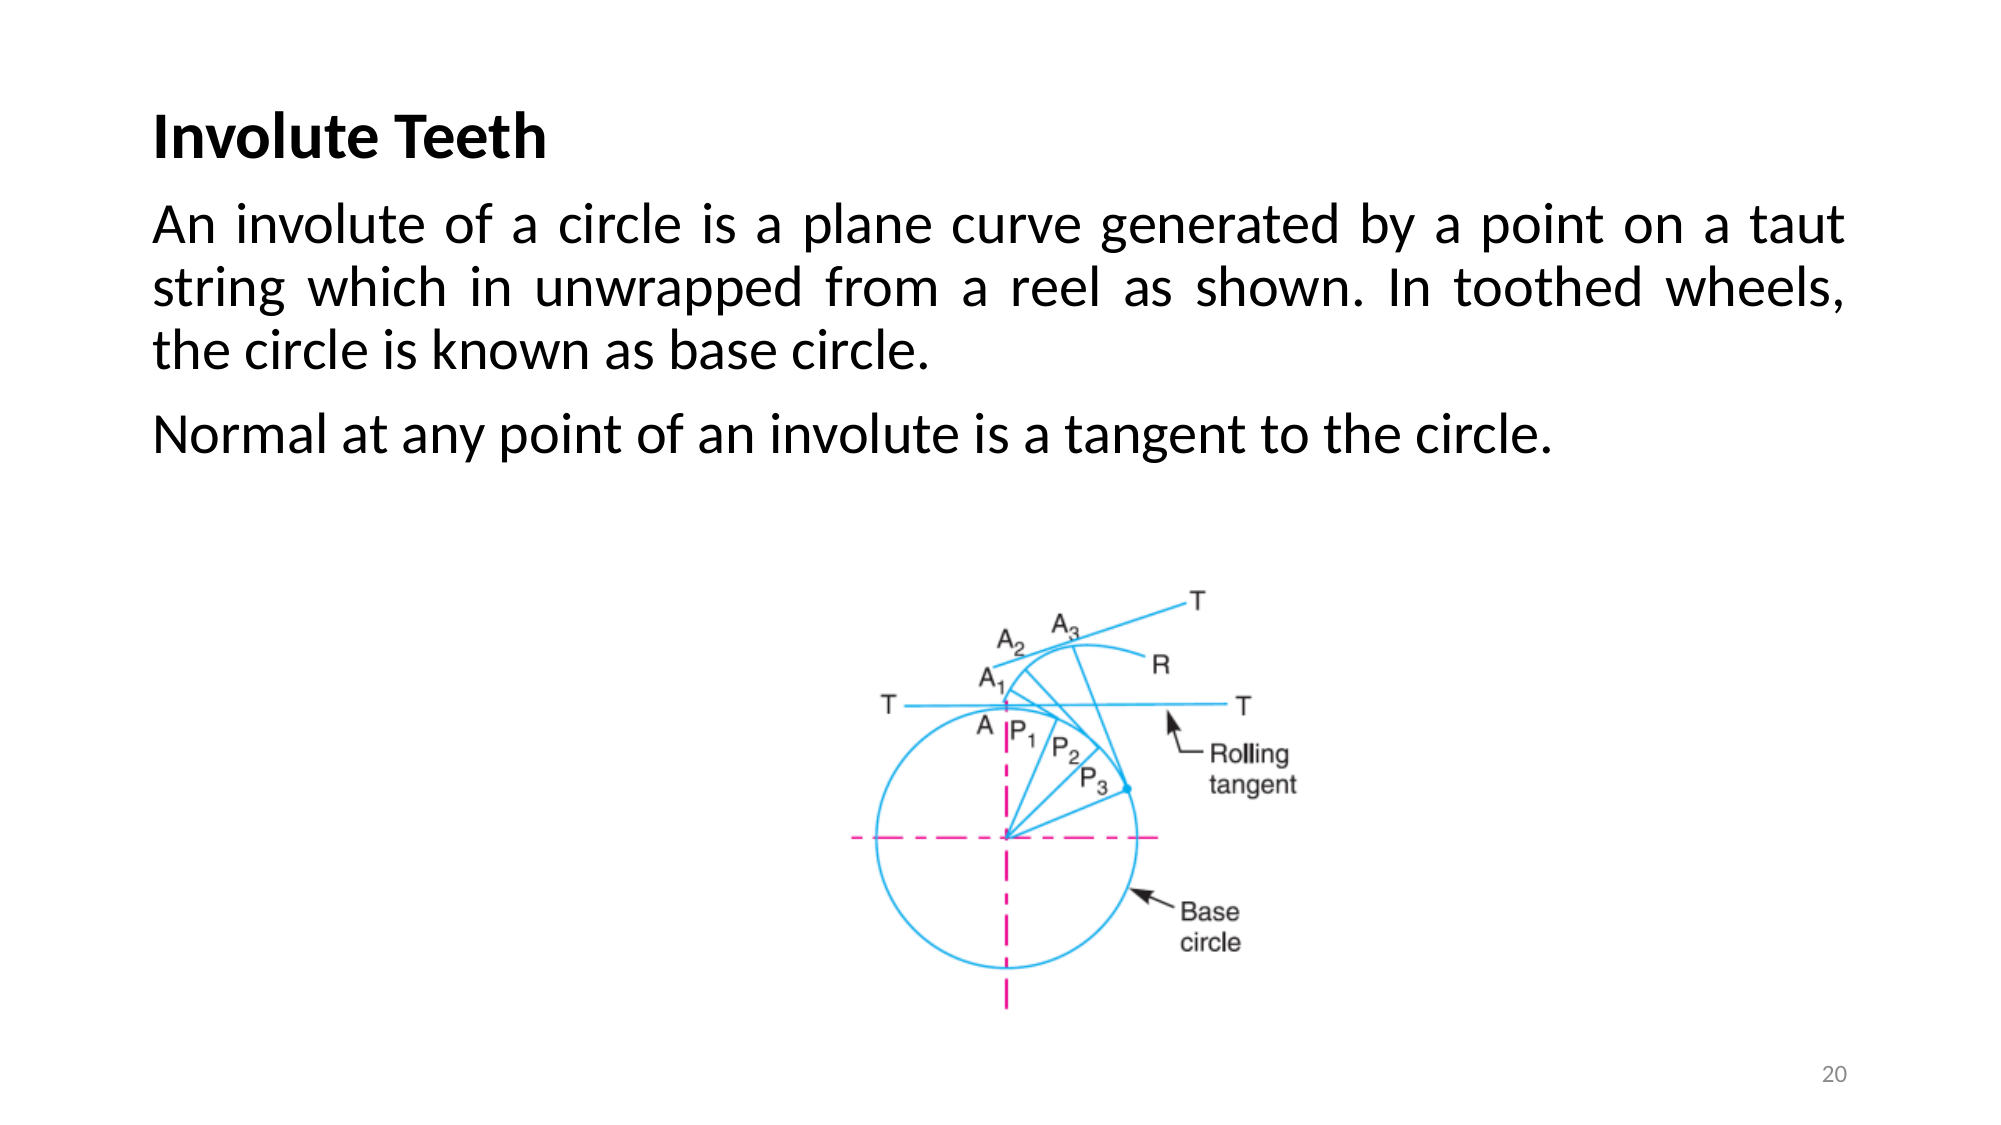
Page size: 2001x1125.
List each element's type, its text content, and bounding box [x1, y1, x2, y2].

slide_number 20 [1412, 1042, 1863, 1103]
picture [816, 553, 1357, 1030]
list Involute Teeth An involute of a circle is a plane curve generated by a point on a taut string which in unwrapped from a reel as shown. In toothed wheels, the circle is known as base circle. Normal at any point of an involute is a tangent to the circle. [137, 93, 1863, 1014]
